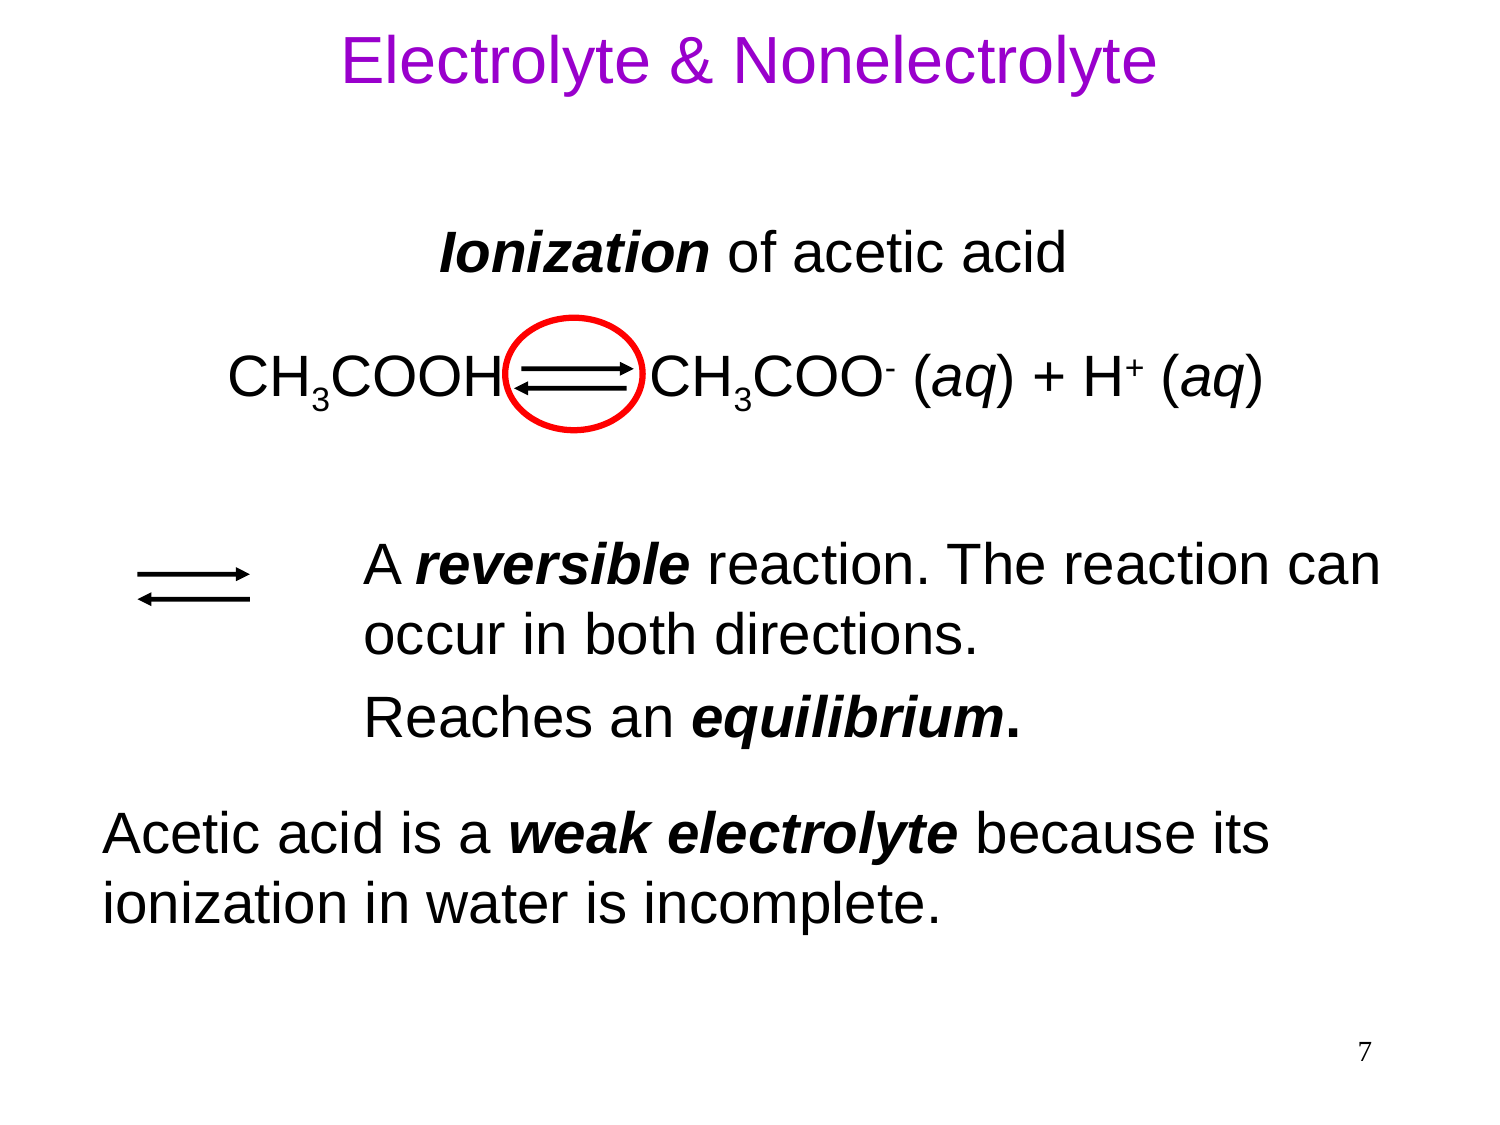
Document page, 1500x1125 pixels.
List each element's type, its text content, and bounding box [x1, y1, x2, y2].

text_box A reversible reaction. The reaction can occur in both directions. Reaches an equilibrium. [348, 519, 1450, 757]
text_box [532, 317, 616, 329]
text_box Ionization of acetic acid [424, 206, 1084, 291]
text_box [545, 425, 603, 431]
text_box Acetic acid is a weak electrolyte because its ionization in water is incomplete. [87, 787, 1400, 943]
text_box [137, 573, 251, 600]
slide_number 7 [1074, 1024, 1388, 1101]
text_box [204, 330, 1288, 417]
text_box Electrolyte & Nonelectrolyte [325, 9, 1175, 105]
